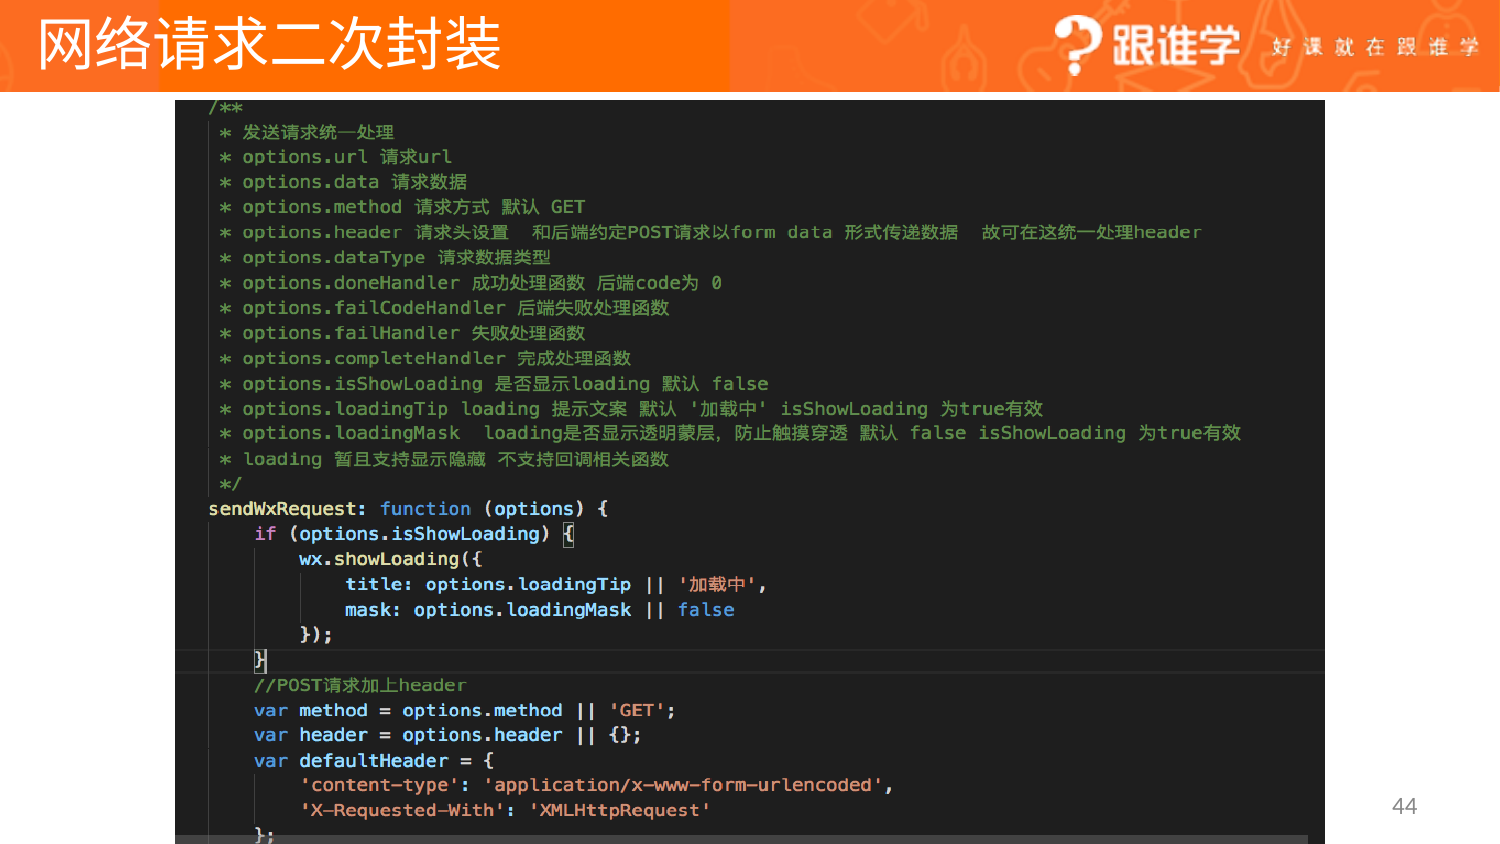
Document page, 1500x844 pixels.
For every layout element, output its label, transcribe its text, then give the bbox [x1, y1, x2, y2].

picture [0, 0, 1500, 844]
slide_number 44 [1330, 781, 1426, 828]
